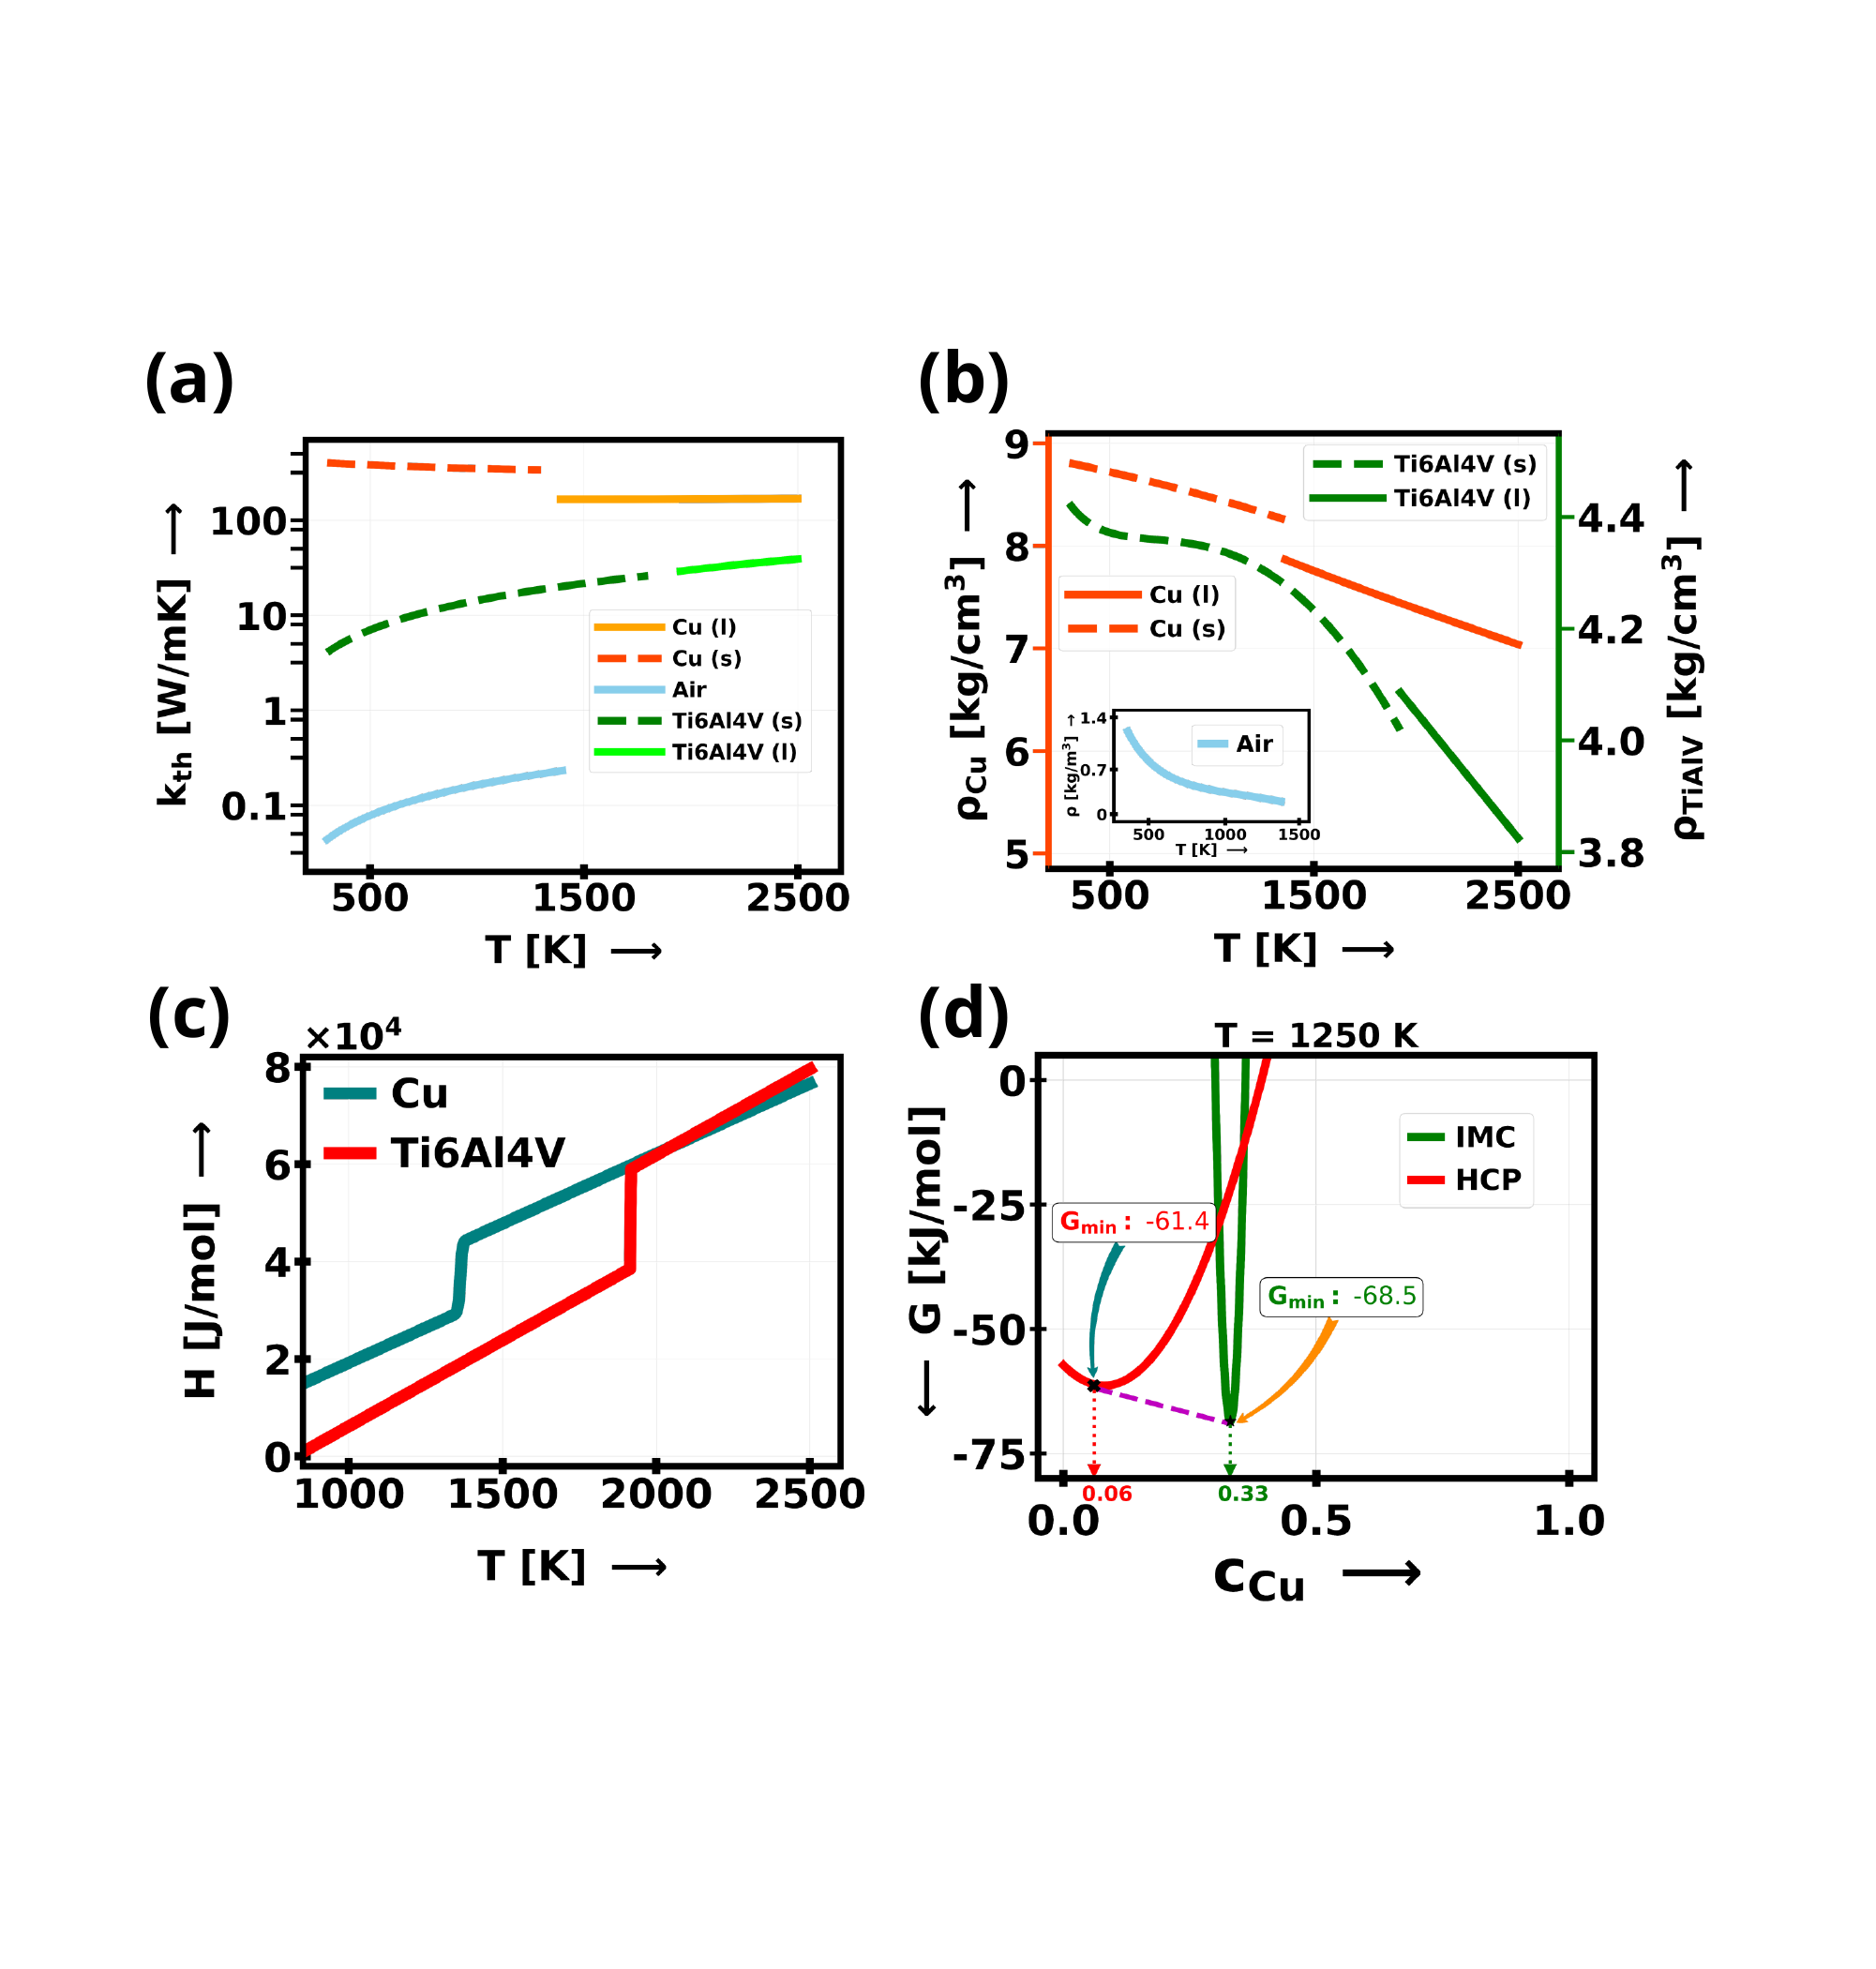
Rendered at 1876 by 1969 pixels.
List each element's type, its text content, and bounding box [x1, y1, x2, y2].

picture [177, 1015, 872, 1594]
text_box (c) [133, 959, 247, 1059]
picture [151, 434, 856, 976]
text_box (a) [130, 325, 249, 425]
picture [902, 1015, 1612, 1609]
picture [938, 423, 1710, 975]
text_box (d) [904, 959, 1026, 1015]
text_box (b) [904, 325, 1025, 425]
